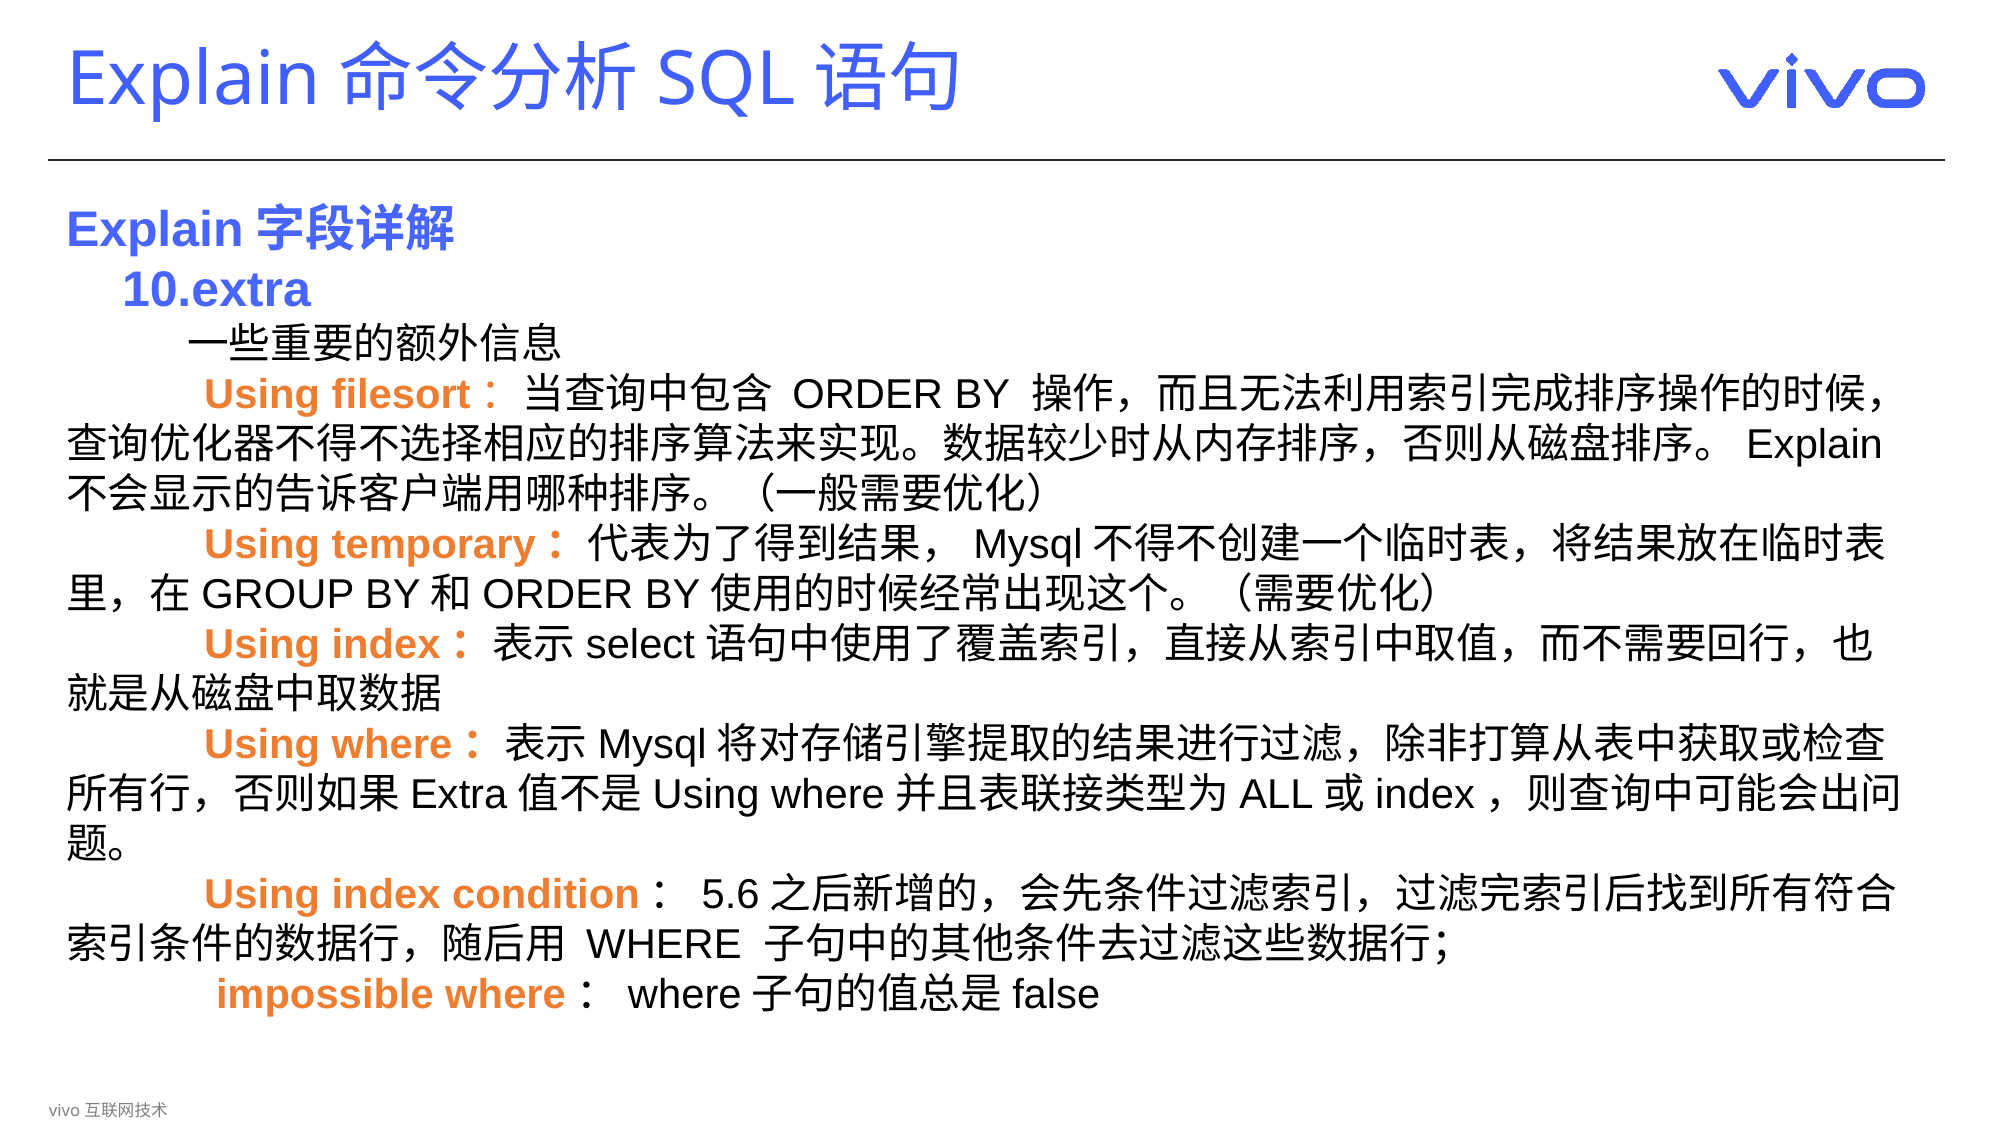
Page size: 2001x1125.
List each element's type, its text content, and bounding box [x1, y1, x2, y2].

title Explain命令分析SQL语句 [51, 0, 1782, 160]
picture [1782, 53, 1925, 108]
text_box Explain字段详解 10.extra 一些重要的额外信息 Using filesort：当查询中包含 ORDER BY 操作，而且无法利用索引完成排序操作的时候，查询优化器不得不选择相应的排序算法来实现。数据较少时从内存排序，否则从磁盘排序。Explain不会显示的告诉客户端用哪种排序。（一般需要优化） Using temporary：代表为了得到结果，Mysql不得不创建一个临时表，将结果放在临时表里，在GROUP BY和ORDER BY使用的时候经常出现这个。（需要优化） Using index：表示select语句中使用了覆盖索引，直接从索引中取值，而不需要回行，也就是从磁盘中取数据 Using where：表示Mysql将对存储引擎提取的结果进行过滤，除非打算从表中获取或检查所有行，否则如果Extra值不是Using where并且表联接类型为ALL或index，则查询中可能会出问题。 Using index condition：5.6之后新增的，会先条件过滤索引，过滤完索引后找到所有符合索引条件的数据行，随后用 WHERE 子句中的其他条件去过滤这些数据行； impossible where：where子句的值总是false [51, 189, 1921, 1088]
